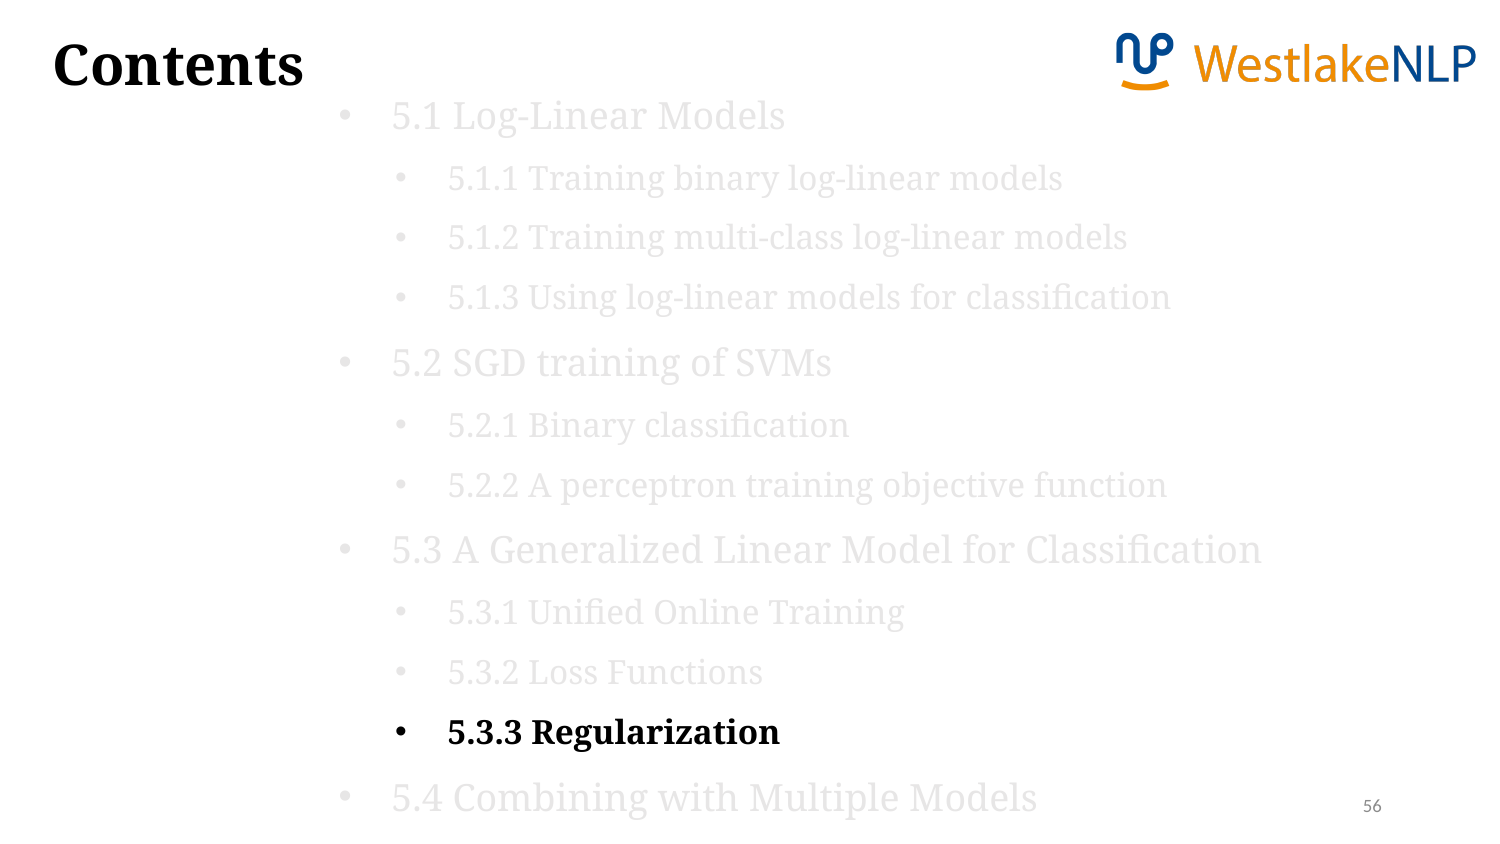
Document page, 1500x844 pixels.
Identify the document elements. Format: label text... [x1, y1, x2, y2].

slide_number 56 [1059, 782, 1397, 827]
text_box Contents [37, 21, 414, 104]
text_box 5.1 Log-Linear Models 5.1.1 Training binary log-linear models 5.1.2 Training multi-class log-linear models 5.1.3 Using log-linear models for classification 5.2 SGD training of SVMs 5.2.1 Binary classification 5.2.2 A perceptron training objective function 5.3 A Generalized Linear Model for Classification 5.3.1 Unified Online Training 5.3.2 Loss Functions 5.3.3 Regularization 5.4 Combining with Multiple Models [324, 62, 1279, 826]
picture [1094, 0, 1500, 127]
